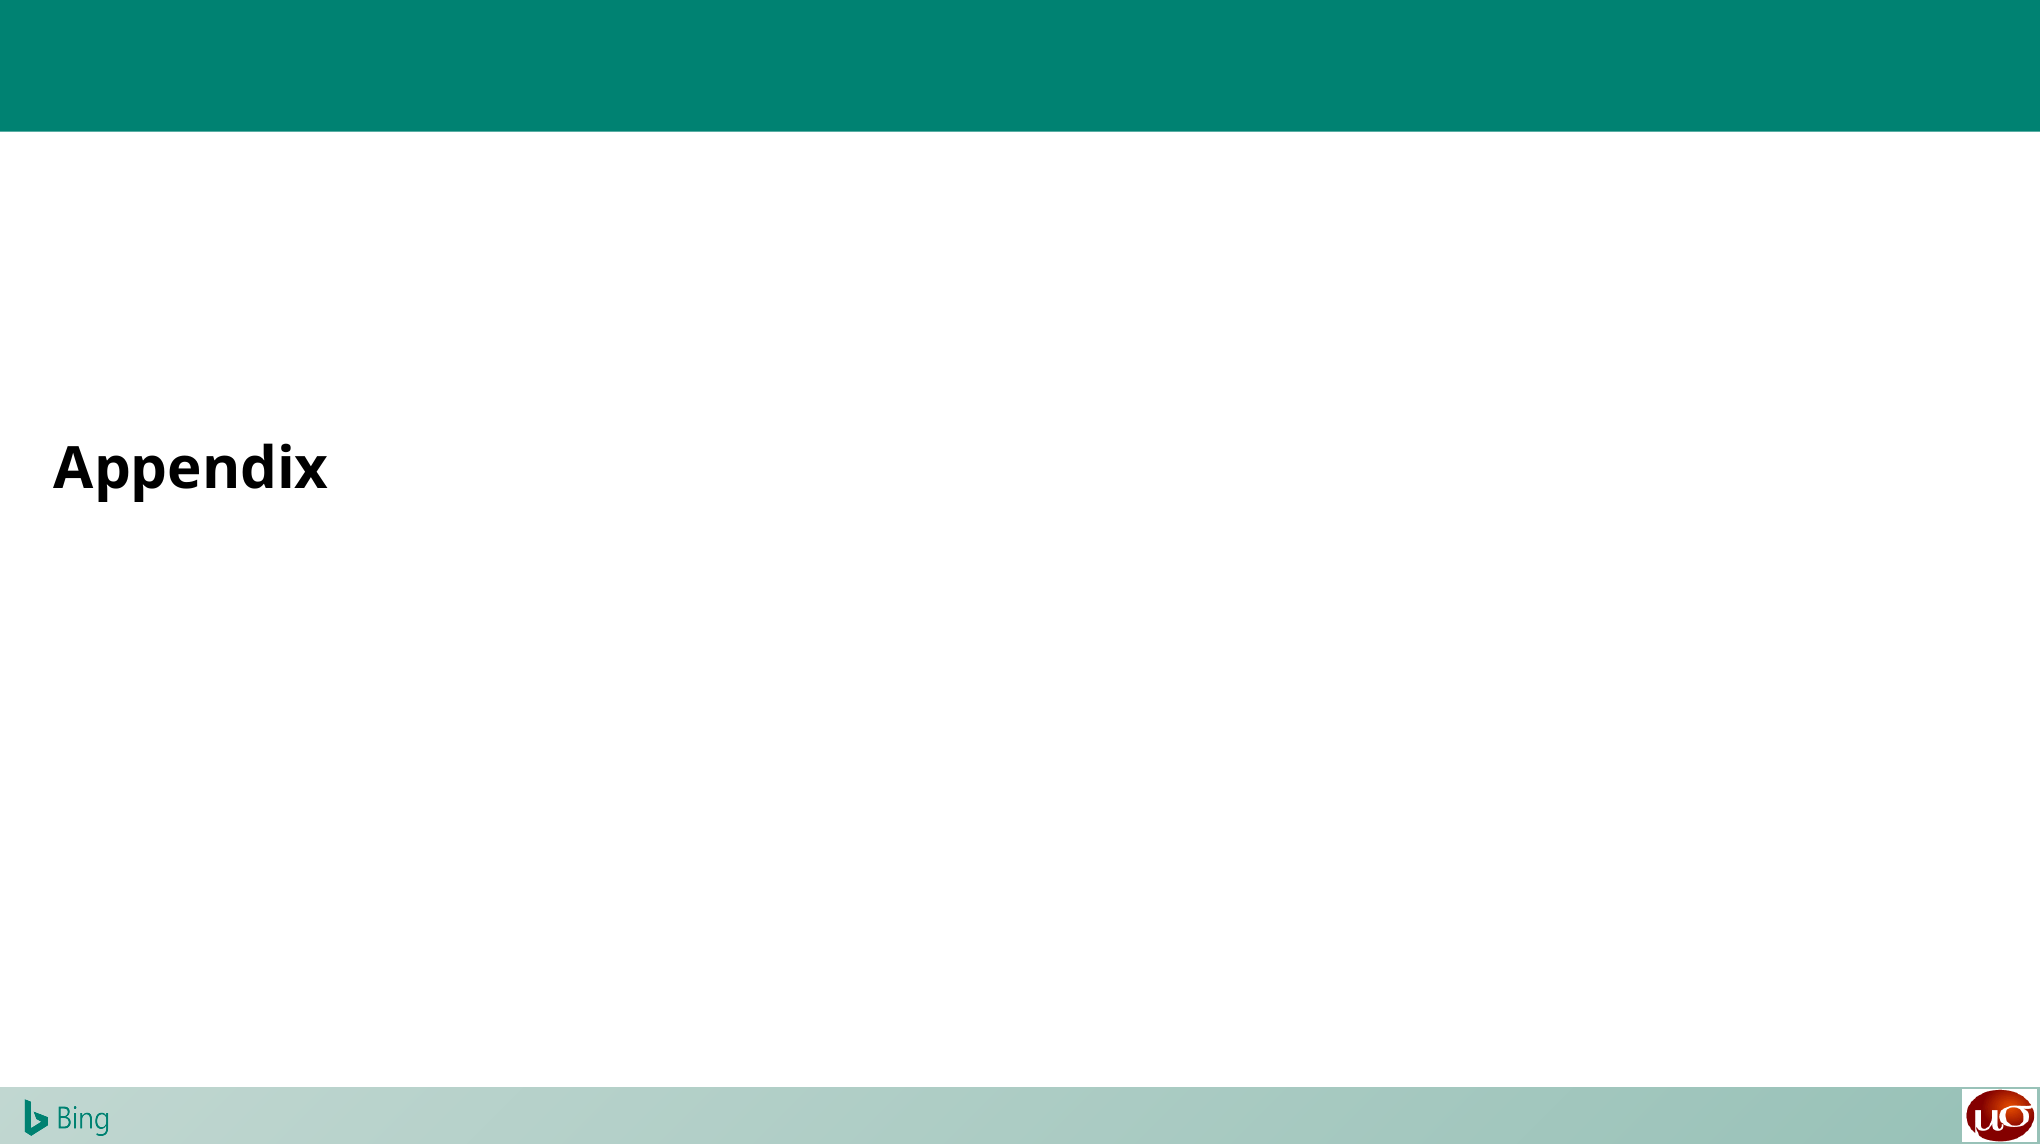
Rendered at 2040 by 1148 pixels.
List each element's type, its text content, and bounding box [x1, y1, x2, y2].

list Appendix [29, 423, 1847, 518]
picture [1962, 1089, 2037, 1142]
picture [10, 1083, 127, 1148]
